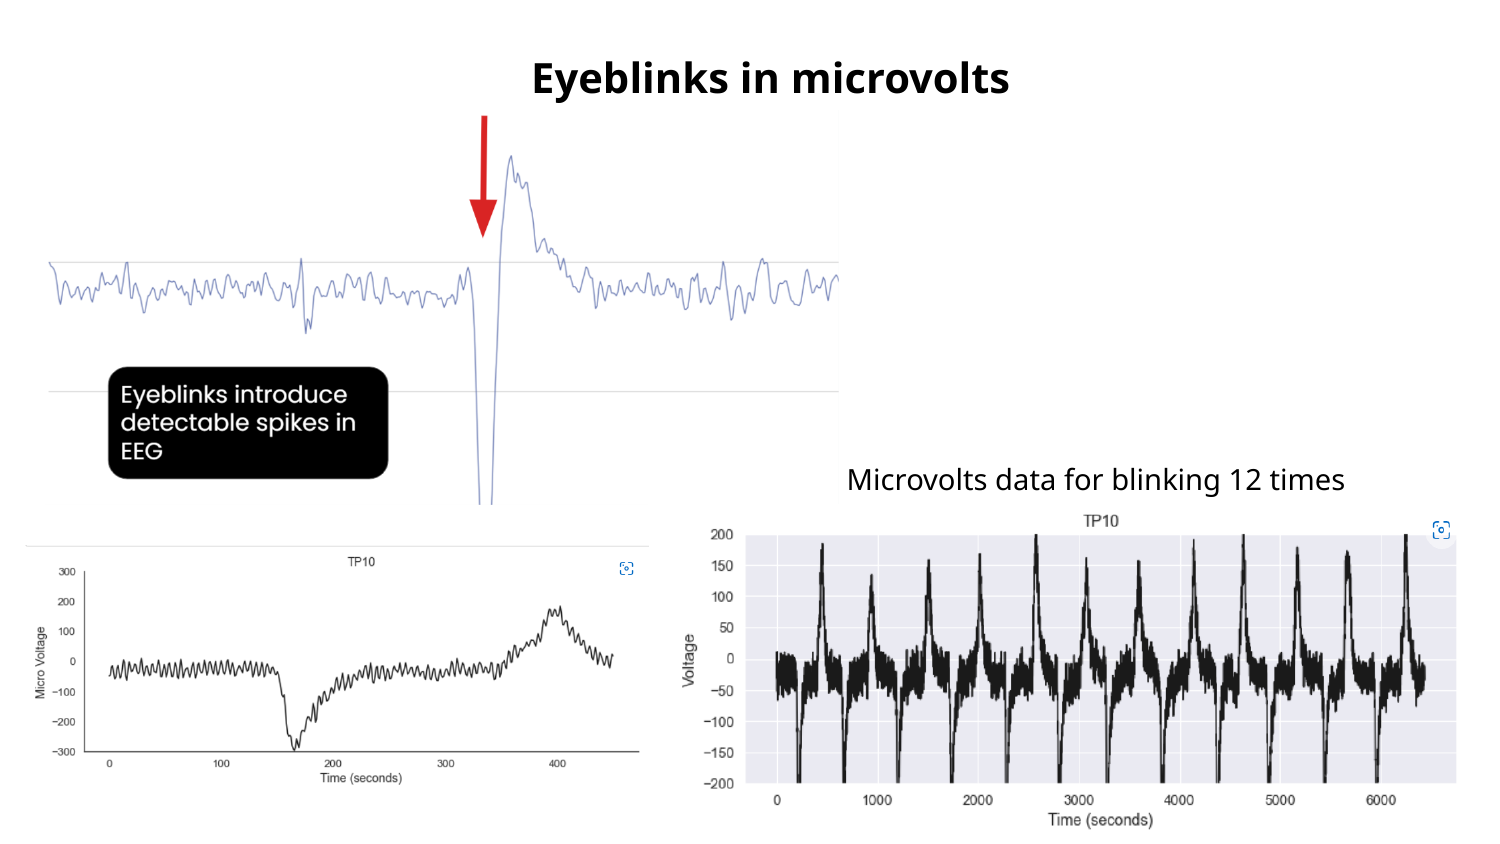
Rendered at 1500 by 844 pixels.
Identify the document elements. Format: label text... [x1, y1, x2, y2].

picture [22, 109, 1472, 833]
text_box Microvolts data for blinking 12 times [843, 453, 1361, 502]
text_box Eyeblinks in microvolts [516, 44, 1025, 110]
